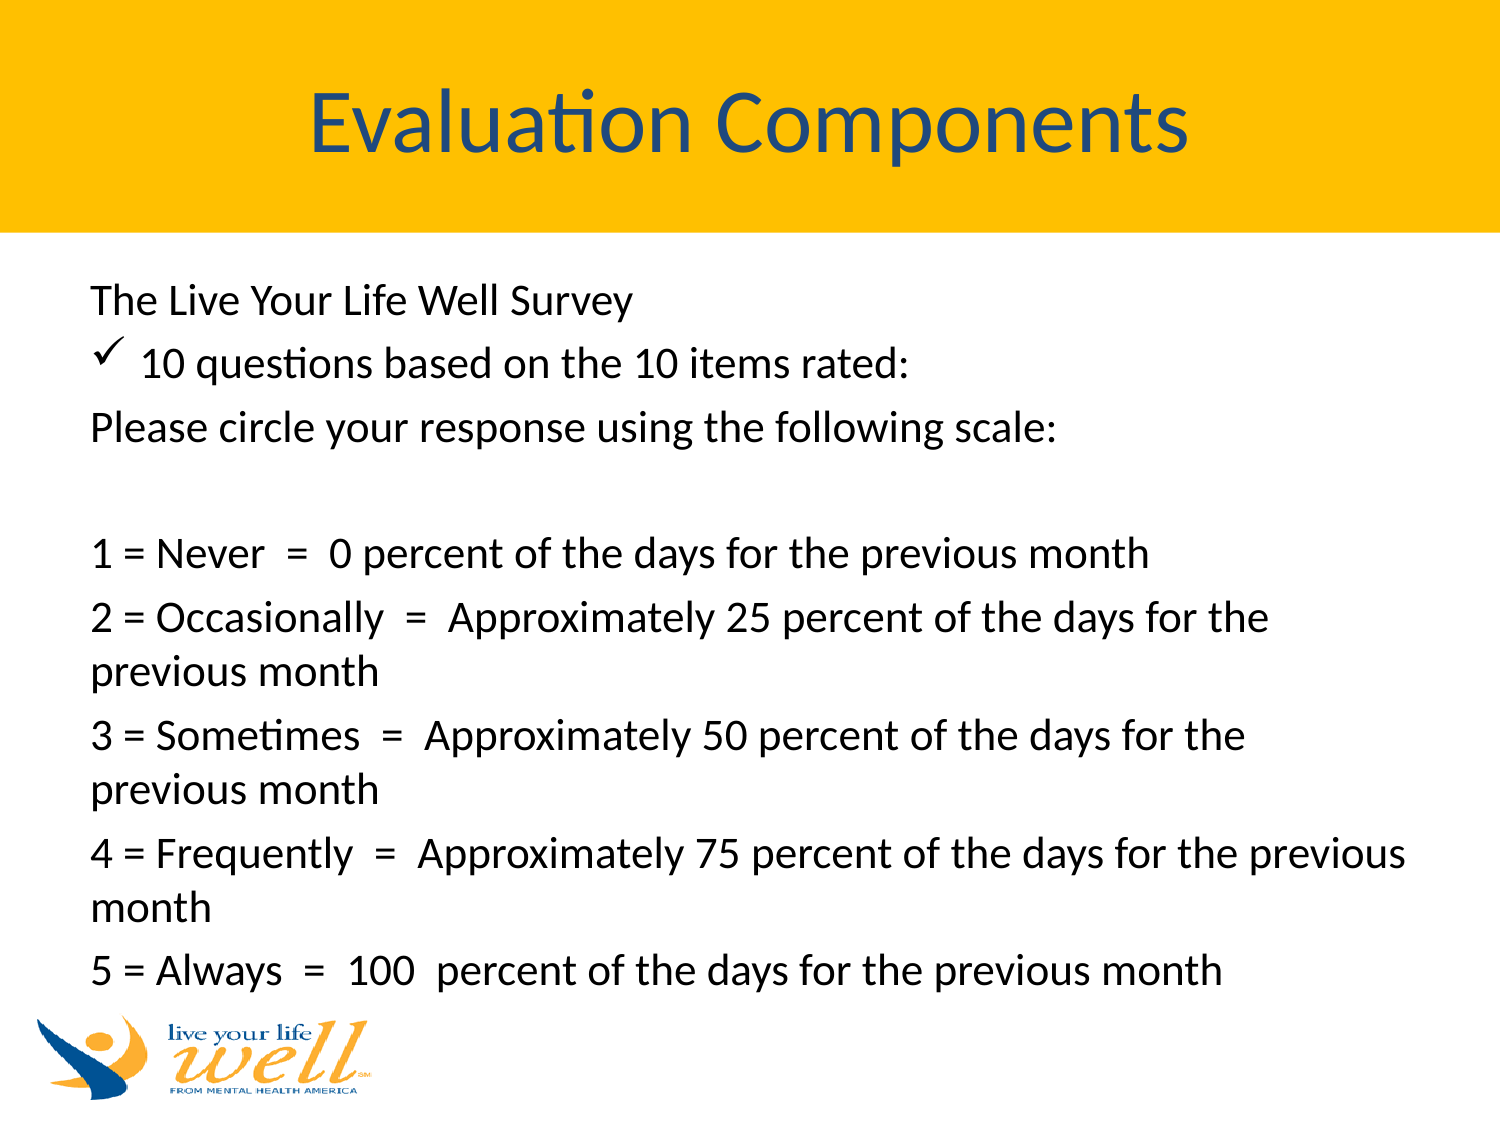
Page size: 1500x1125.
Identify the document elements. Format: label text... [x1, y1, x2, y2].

list The Live Your Life Well Survey 10 questions based on the 10 items rated: Please circle your response using the following scale: 1 = Never = 0 percent of the days for the previous month 2 = Occasionally = Approximately 25 percent of the days for the previous month 3 = Sometimes = Approximately 50 percent of the days for the previous month 4 = Frequently = Approximately 75 percent of the days for the previous month 5 = Always = 100 percent of the days for the previous month [75, 262, 1425, 1005]
title Evaluation Components [0, 0, 1500, 233]
picture [37, 1012, 372, 1101]
